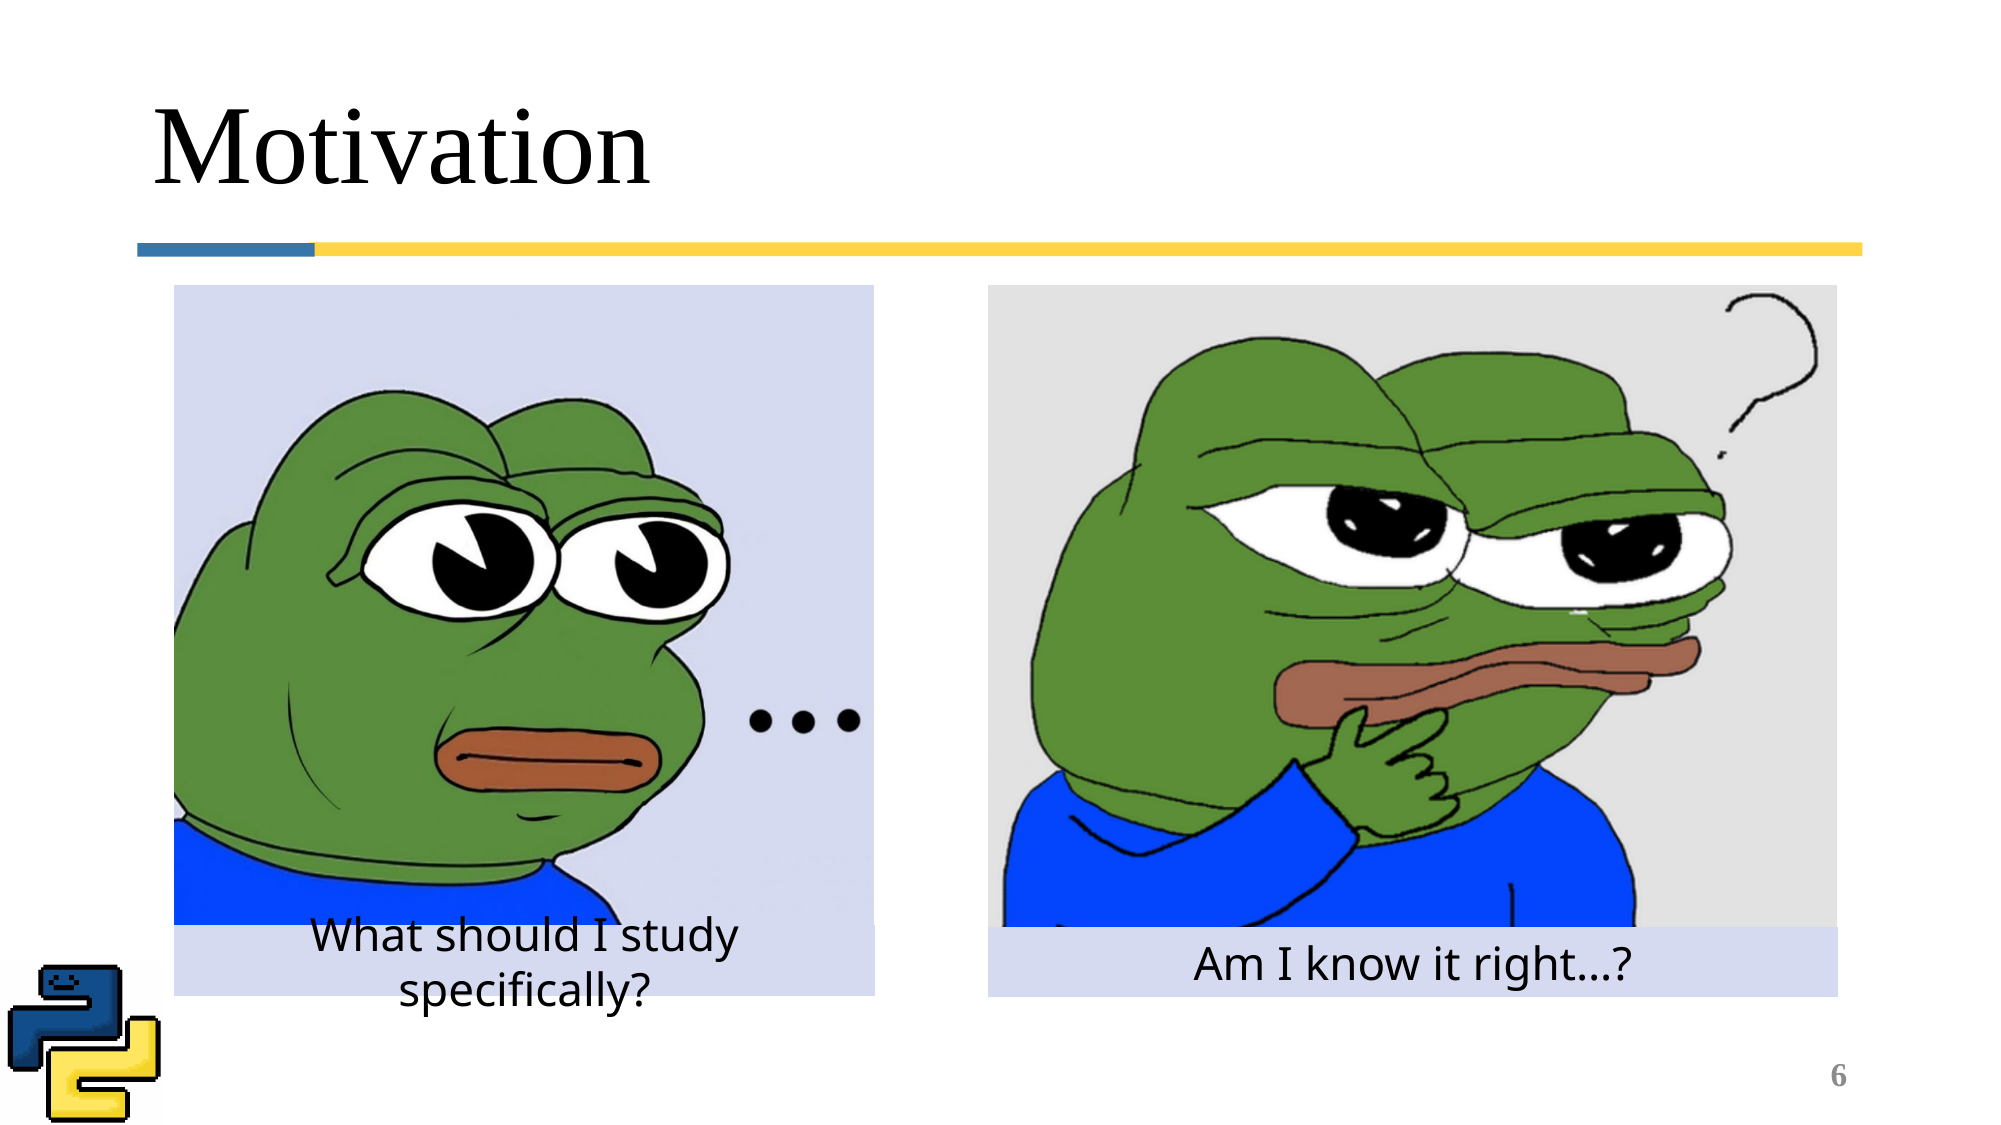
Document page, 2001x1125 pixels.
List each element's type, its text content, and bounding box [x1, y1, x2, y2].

title Motivation [137, 56, 1863, 239]
picture [0, 962, 163, 1125]
slide_number 6 [1412, 1042, 1863, 1103]
text_box What should I study specifically? [174, 925, 875, 996]
picture [988, 285, 1837, 927]
picture [172, 285, 874, 927]
text_box Am I know it right…? [988, 927, 1838, 997]
